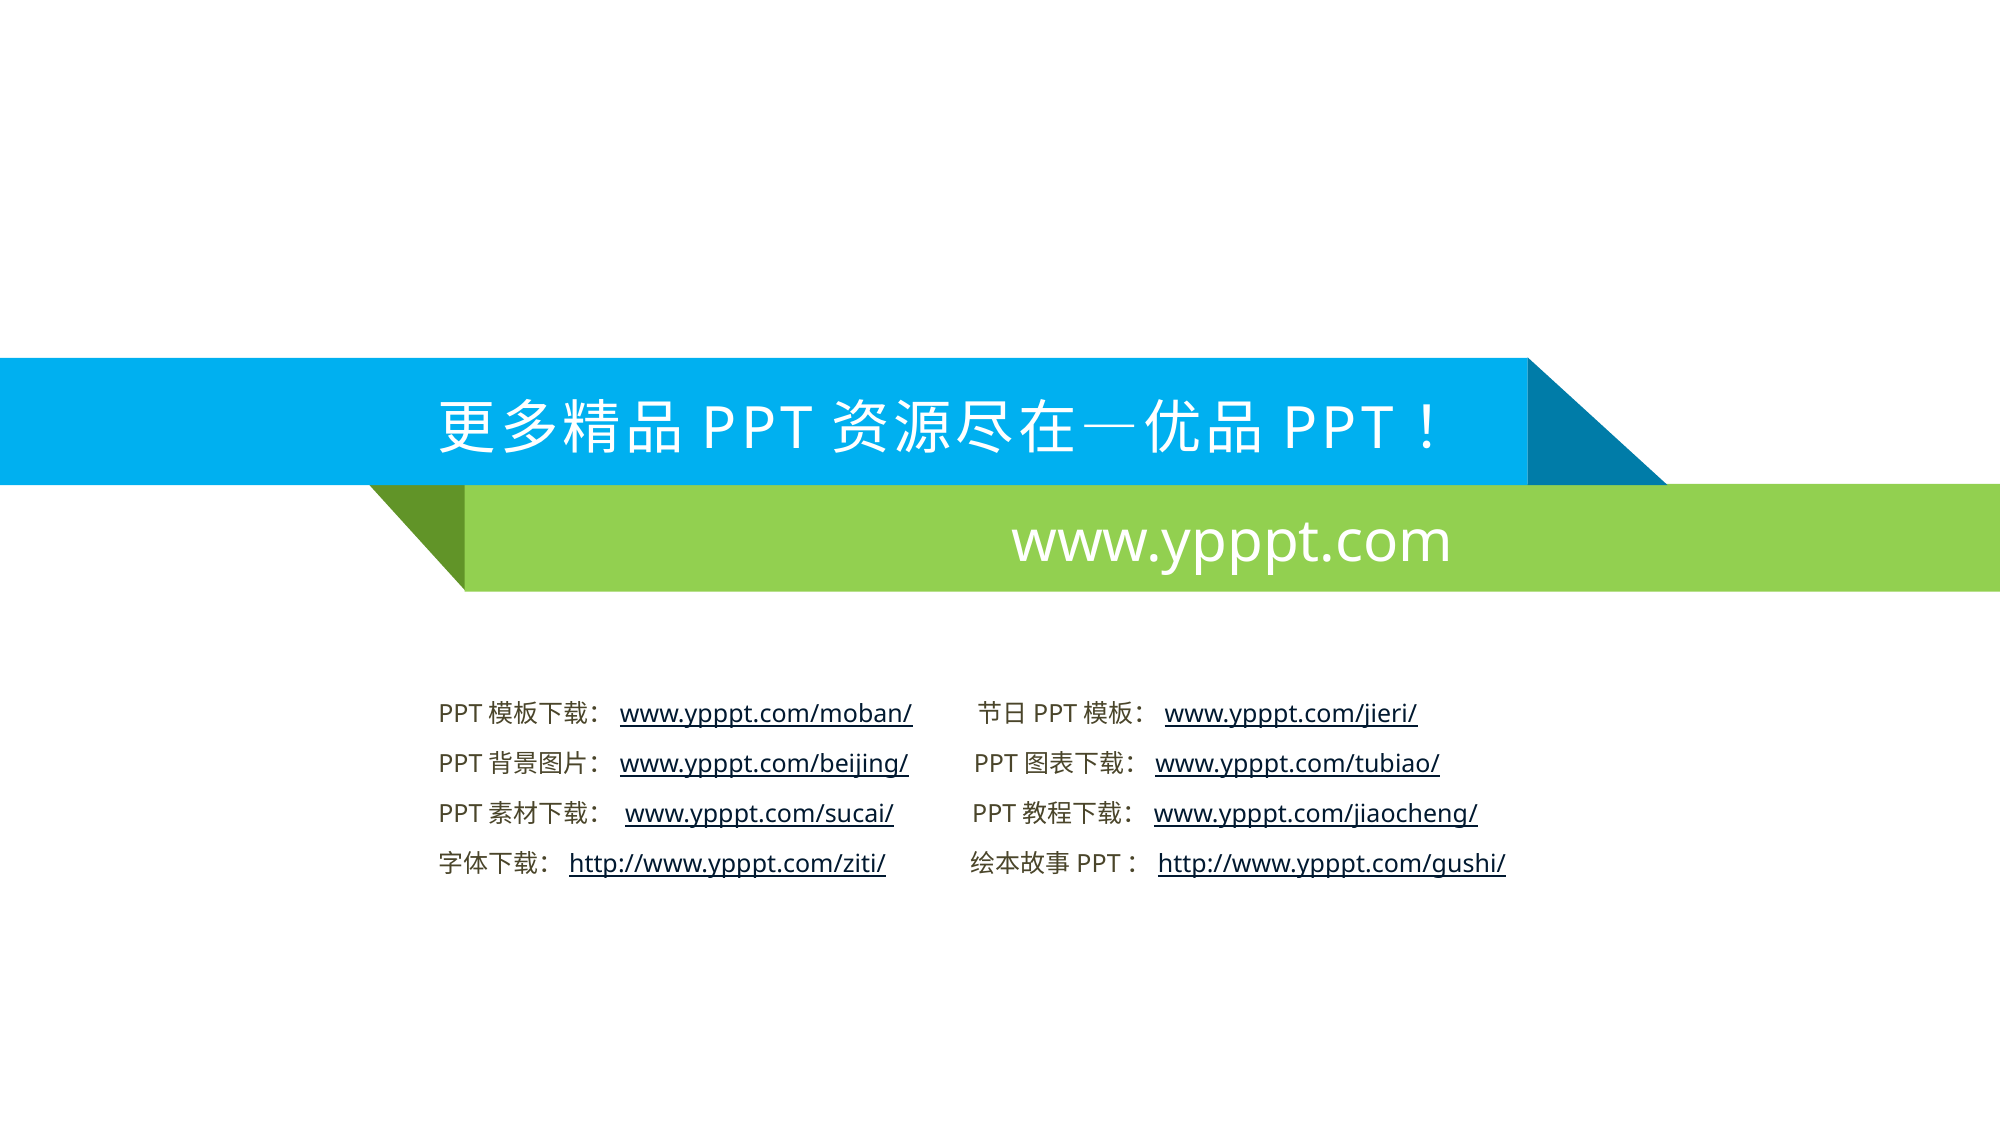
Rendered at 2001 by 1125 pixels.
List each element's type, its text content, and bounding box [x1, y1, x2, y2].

text_box www.ypppt.com [463, 483, 2000, 593]
text_box 更多精品PPT资源尽在—优品PPT！ [0, 357, 1526, 486]
text_box [368, 486, 463, 590]
text_box PPT模板下载：www.ypppt.com/moban/ 节日PPT模板：www.ypppt.com/jieri/ PPT背景图片：www.ypppt.com/beijing/ PPT图表下载：www.ypppt.com/tubiao/ PPT素材下载： www.ypppt.com/sucai/ PPT教程下载：www.ypppt.com/jiaocheng/ 字体下载：http://www.ypppt.com/ziti/ 绘本故事PPT：http://www.ypppt.com/gushi/ [423, 643, 1557, 921]
text_box [1526, 354, 1671, 487]
